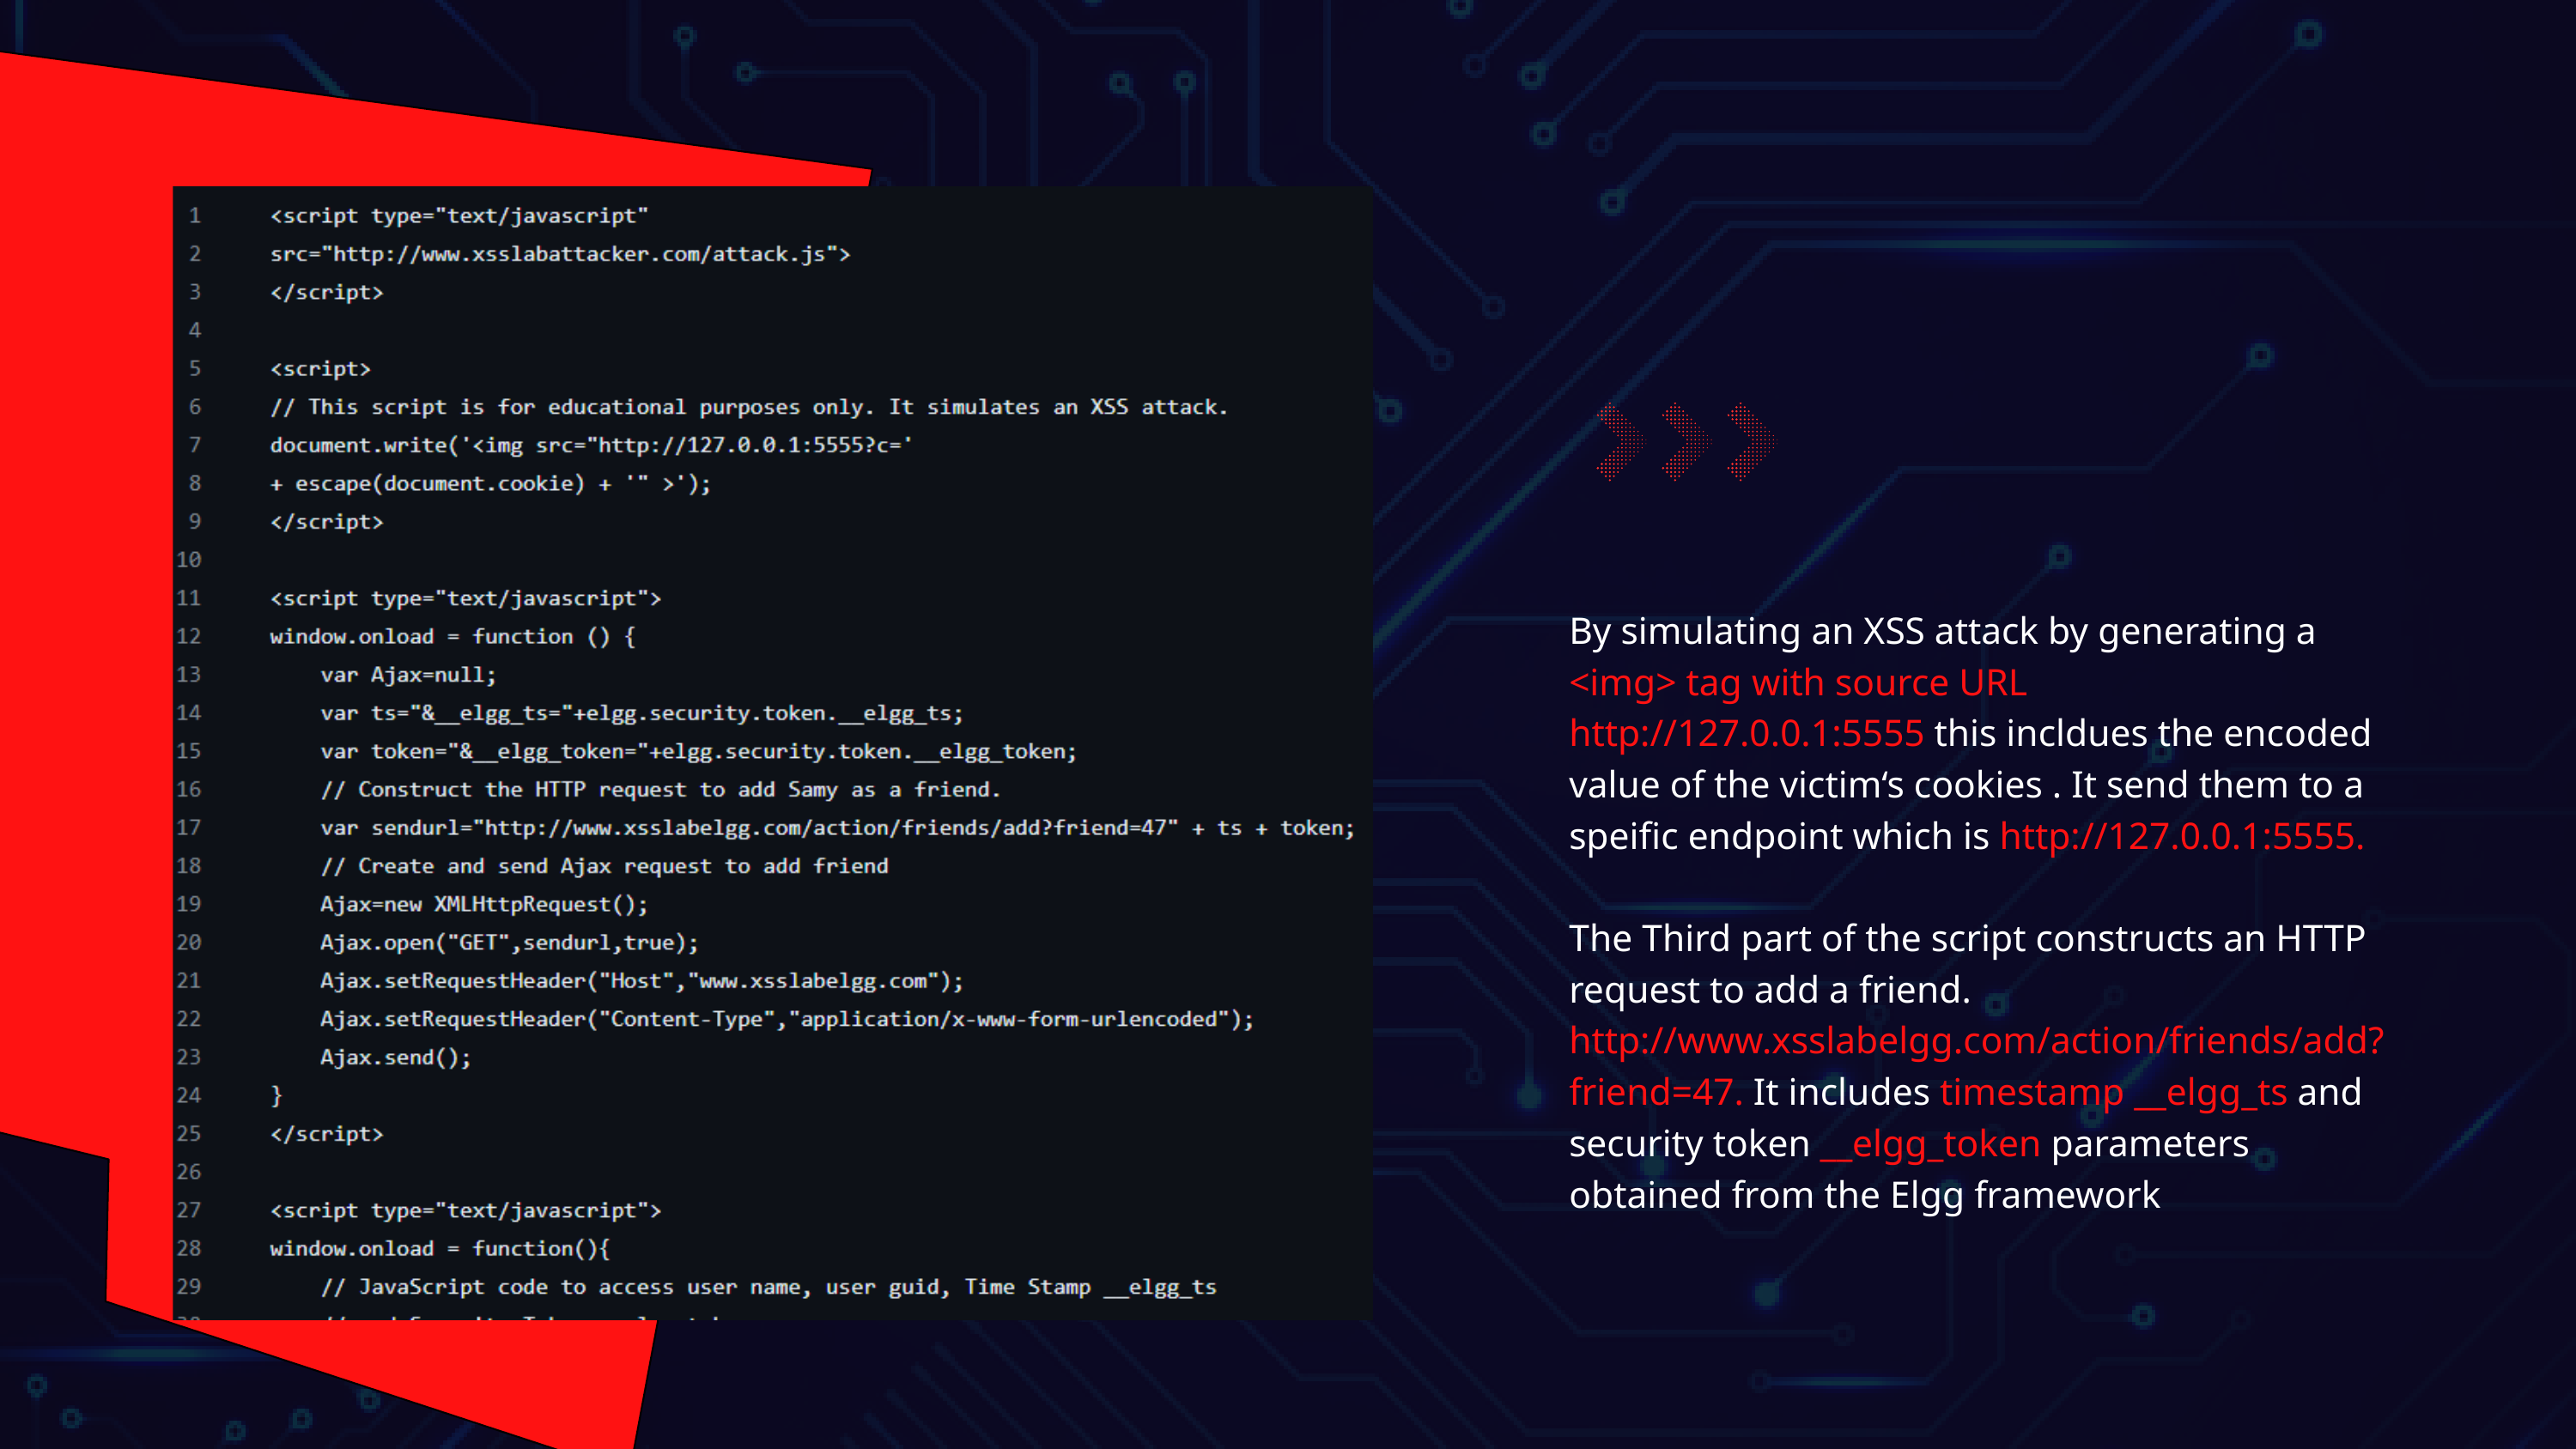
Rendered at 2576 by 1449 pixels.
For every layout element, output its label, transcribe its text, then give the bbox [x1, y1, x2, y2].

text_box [0, 33, 873, 1449]
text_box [1595, 402, 1778, 482]
text_box [0, 0, 2576, 1449]
text_box [878, 186, 1373, 1321]
text_box By simulating an XSS attack by generating a <img> tag with source URL http://127.0.0.1:5555 this incldues the encoded value of the victim‘s cookies . It send them to a speific endpoint which is http://127.0.0.1:5555. The Third part of the script constructs an HTTP request to add a friend. http://www.xsslabelgg.com/action/friends/add?friend=47. It includes timestamp __elgg_ts and security token __elgg_token parameters obtained from the Elgg framework [1569, 600, 2385, 1216]
